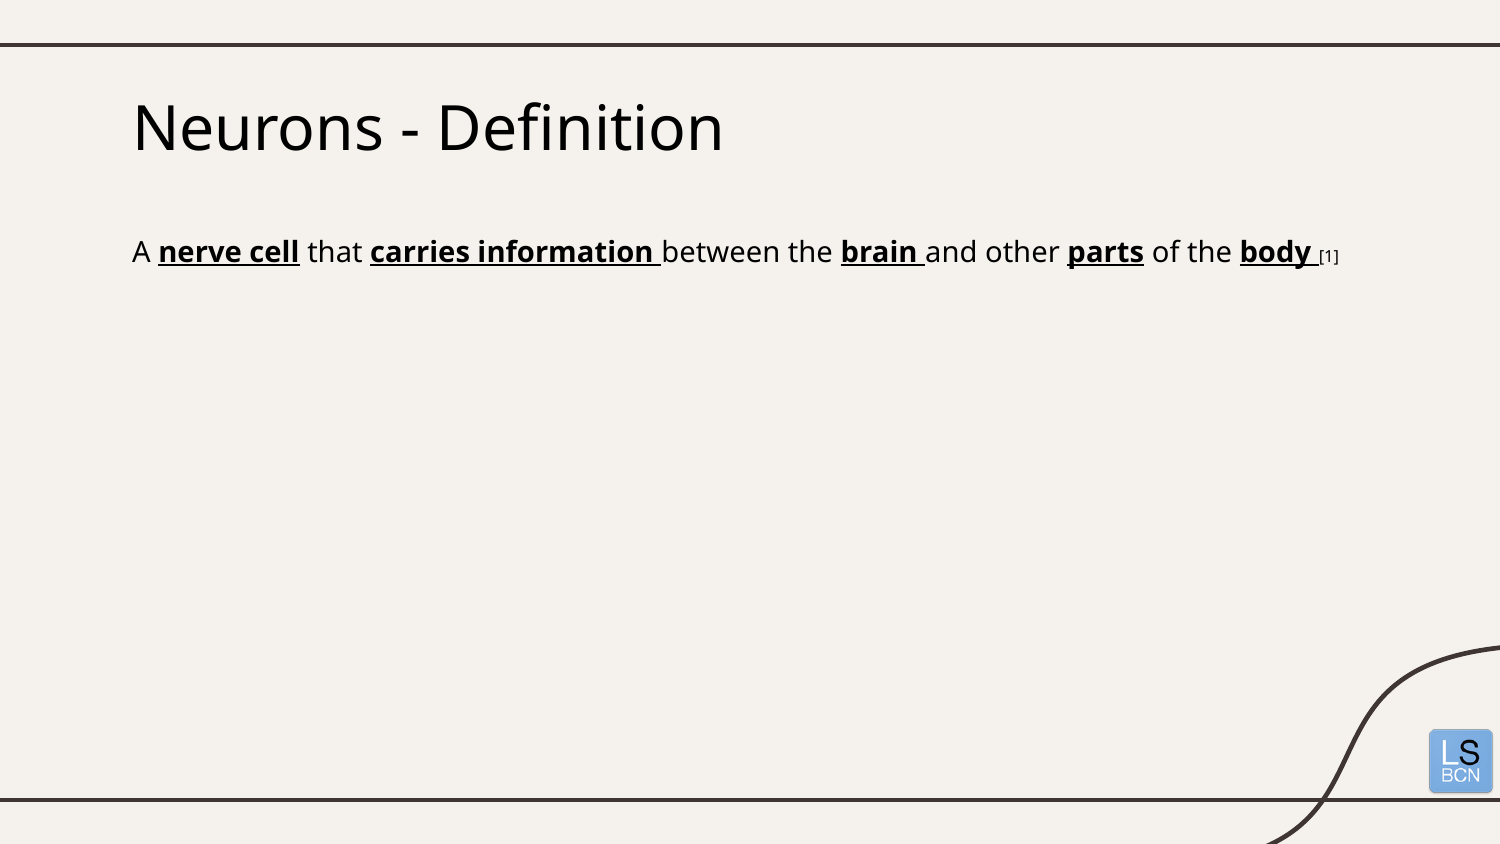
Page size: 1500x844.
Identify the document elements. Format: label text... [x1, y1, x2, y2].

text_box A nerve cell that carries information between the brain and other parts of the body [1] [116, 217, 1434, 718]
title Neurons - Definition [116, 72, 1278, 167]
picture [1421, 721, 1500, 801]
